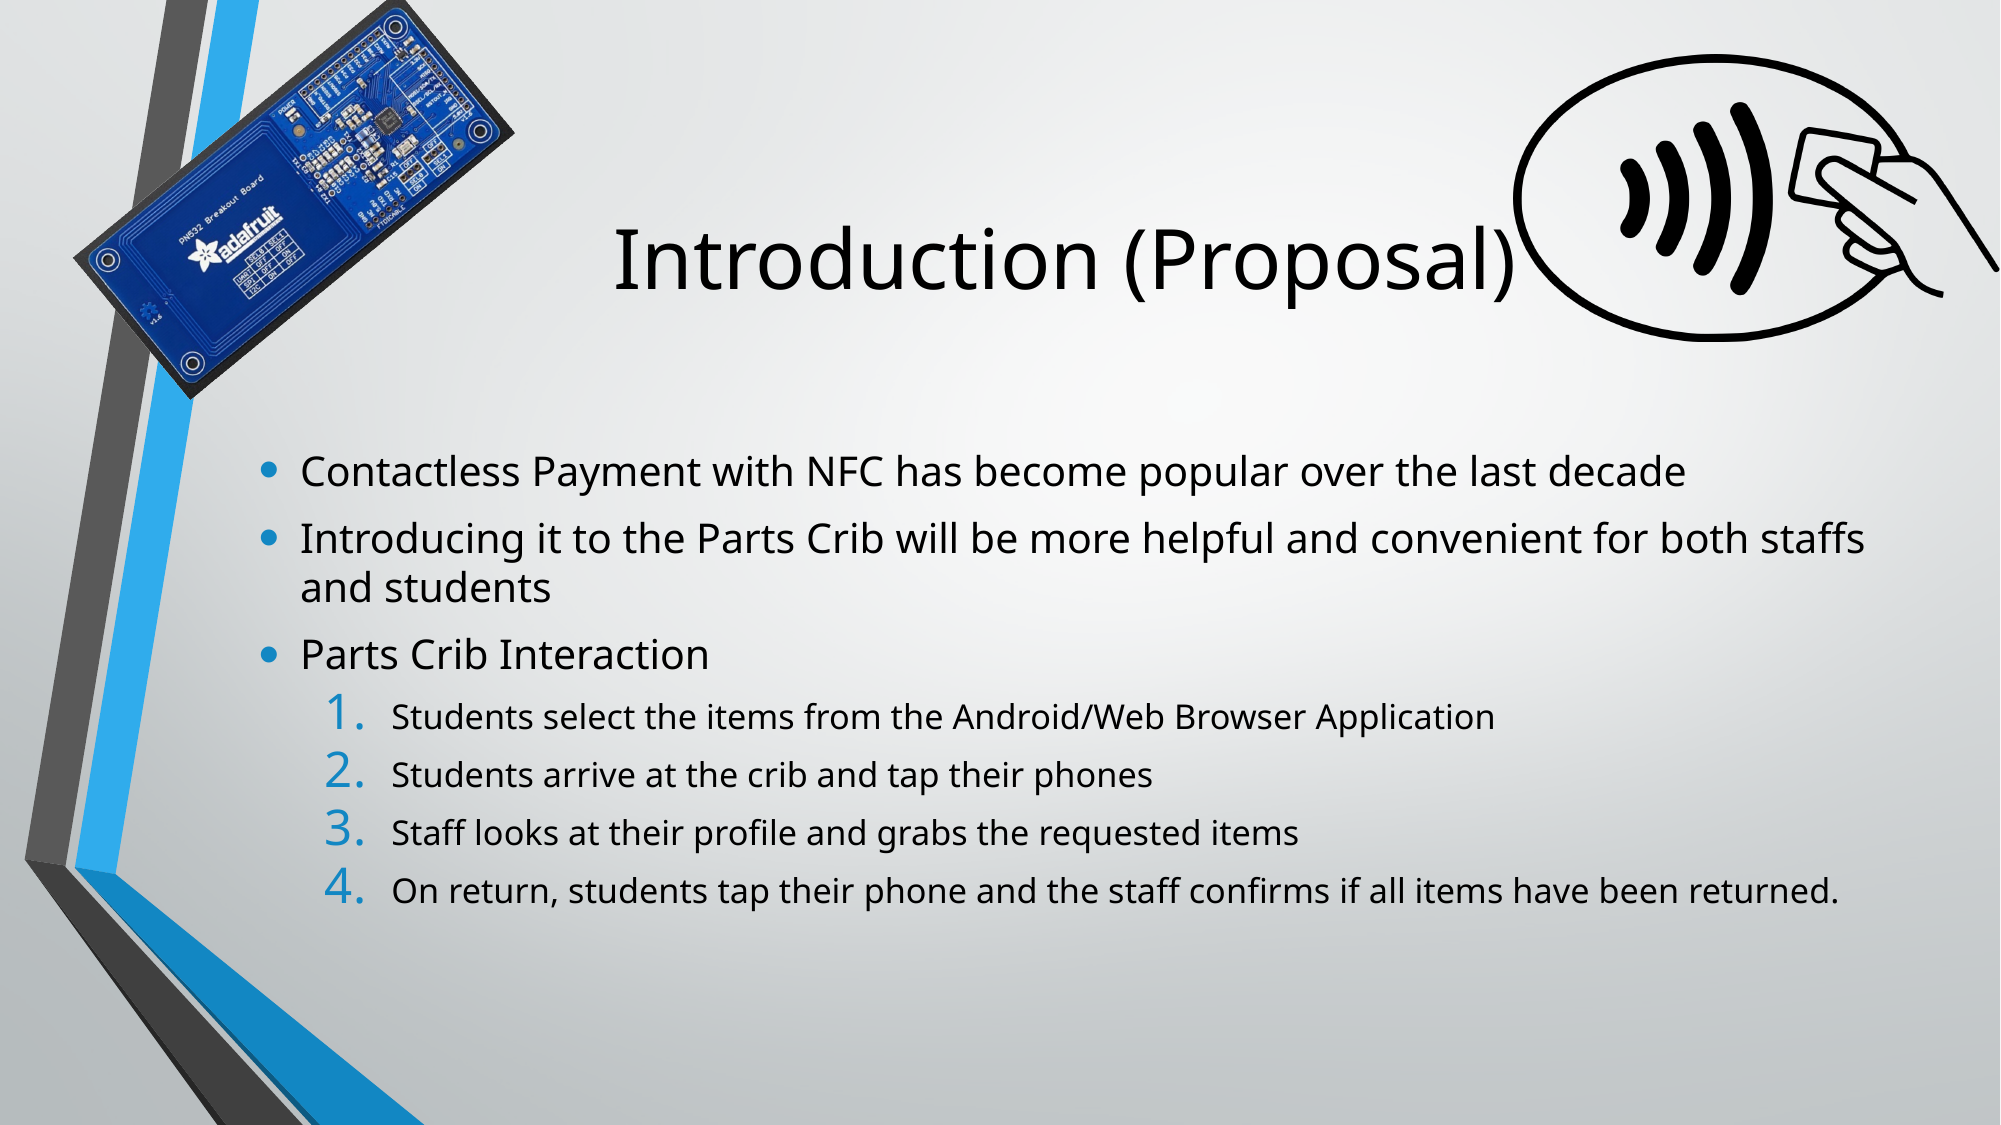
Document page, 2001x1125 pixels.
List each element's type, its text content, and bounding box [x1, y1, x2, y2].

list Contactless Payment with NFC has become popular over the last decade Introducing it to the Parts Crib will be more helpful and convenient for both staffs and students Parts Crib Interaction Students select the items from the Android/Web Browser Application Students arrive at the crib and tap their phones Staff looks at their profile and grabs the requested items On return, students tap their phone and the staff confirms if all items have been returned. [243, 437, 1887, 950]
title Introduction (Proposal) [243, 112, 1887, 400]
picture [73, 0, 514, 399]
picture [1513, 54, 2000, 343]
